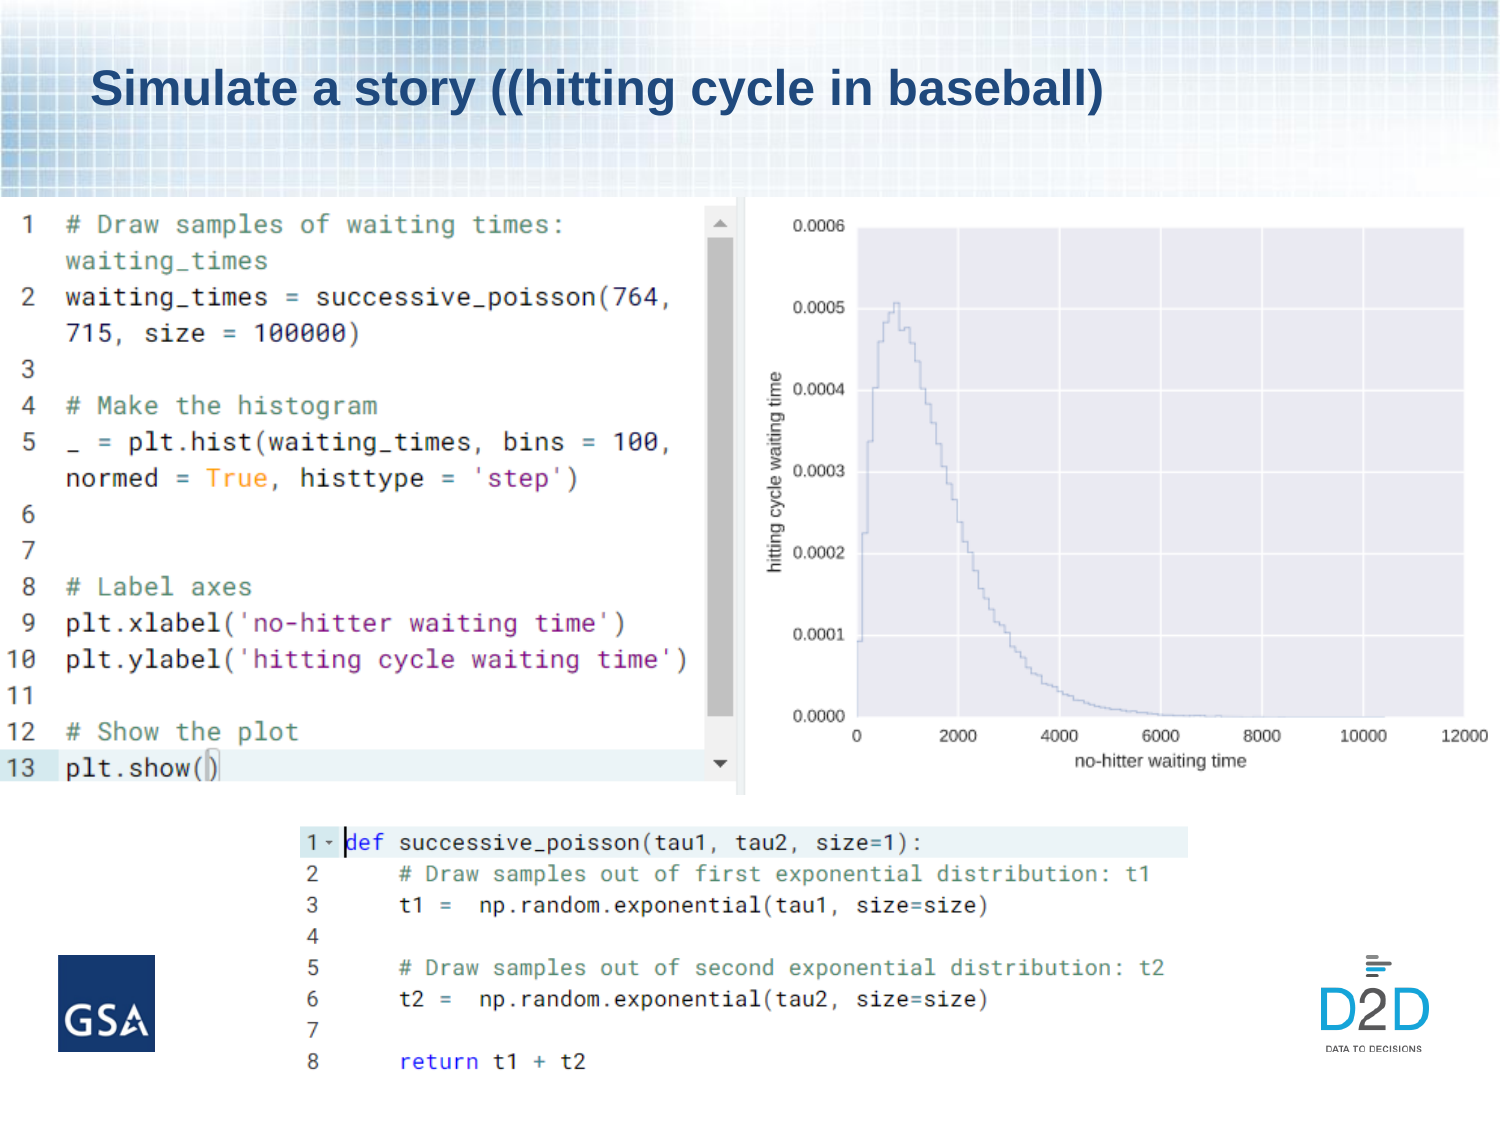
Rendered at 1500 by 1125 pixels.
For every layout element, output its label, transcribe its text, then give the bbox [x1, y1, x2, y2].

picture [1310, 955, 1440, 1052]
picture [299, 824, 1188, 1091]
picture [58, 955, 155, 1052]
title Simulate a story ((hitting cycle in baseball) [75, 30, 1425, 141]
picture [0, 0, 1500, 796]
